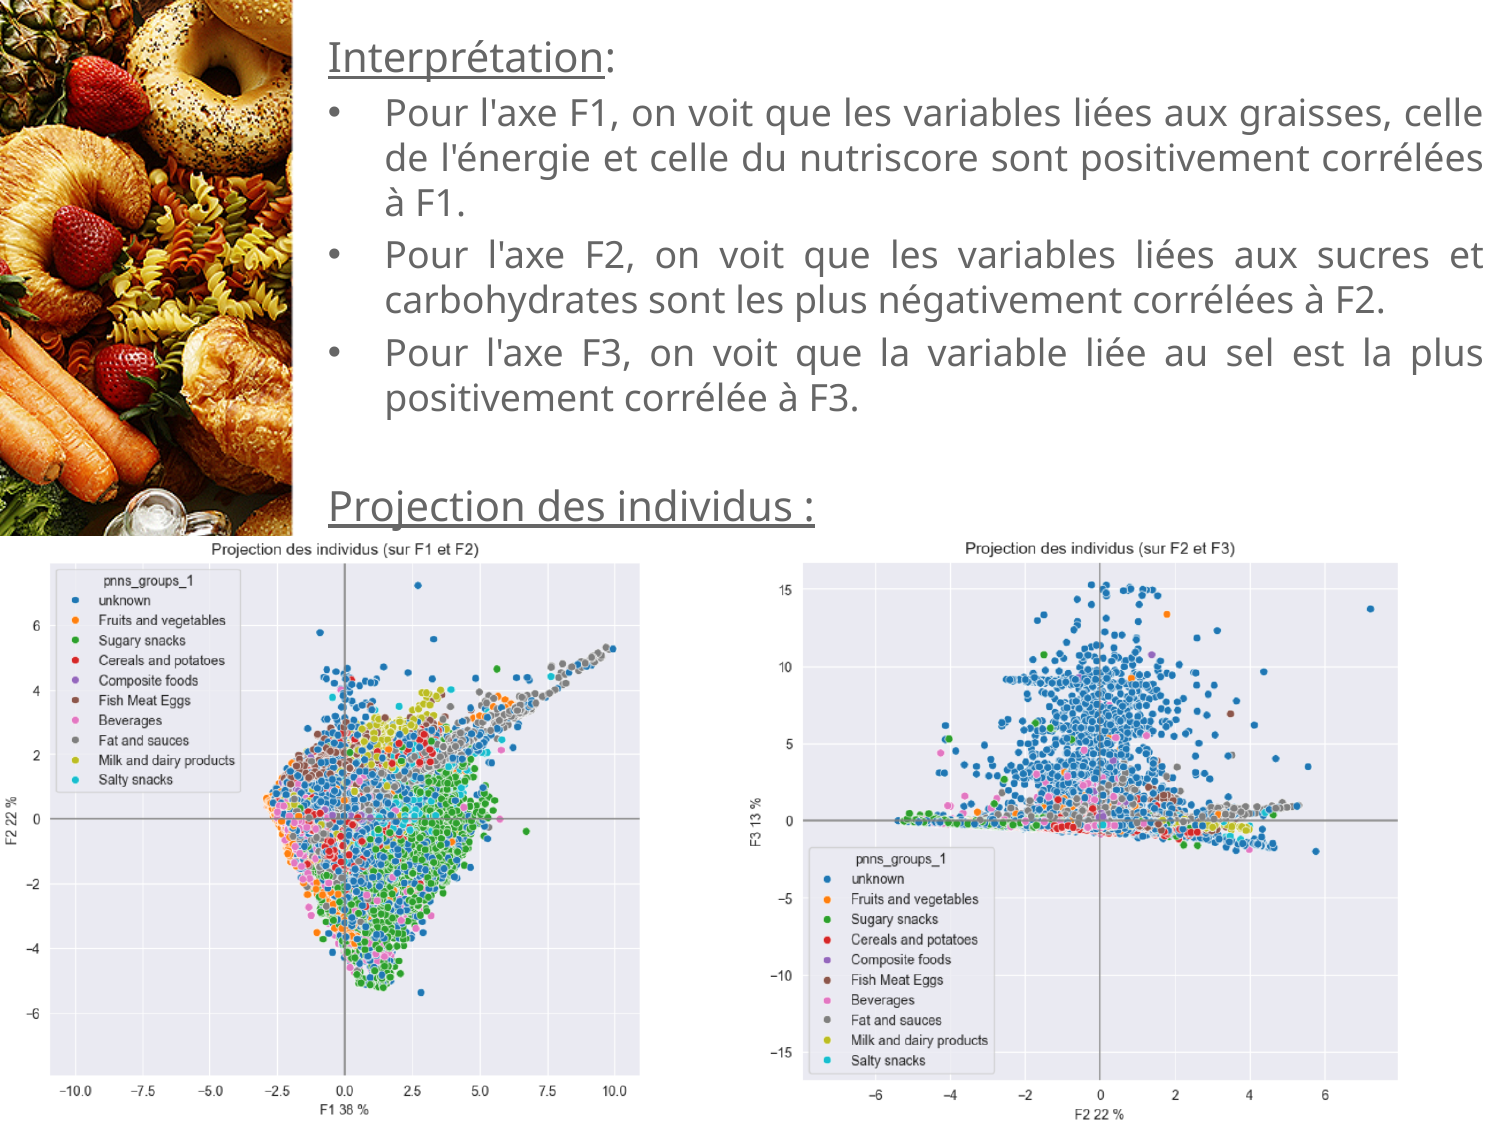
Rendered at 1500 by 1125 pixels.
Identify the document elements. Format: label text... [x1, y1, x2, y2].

picture [0, 0, 1500, 1125]
list Interprétation: Pour l'axe F1, on voit que les variables liées aux graisses, celle de l'énergie et celle du nutriscore sont positivement corrélées à F1. Pour l'axe F2, on voit que les variables liées aux sucres et carbohydrates sont les plus négativement corrélées à F2. Pour l'axe F3, on voit que la variable liée au sel est la plus positivement corrélée à F3. Projection des individus : [312, 23, 1500, 894]
